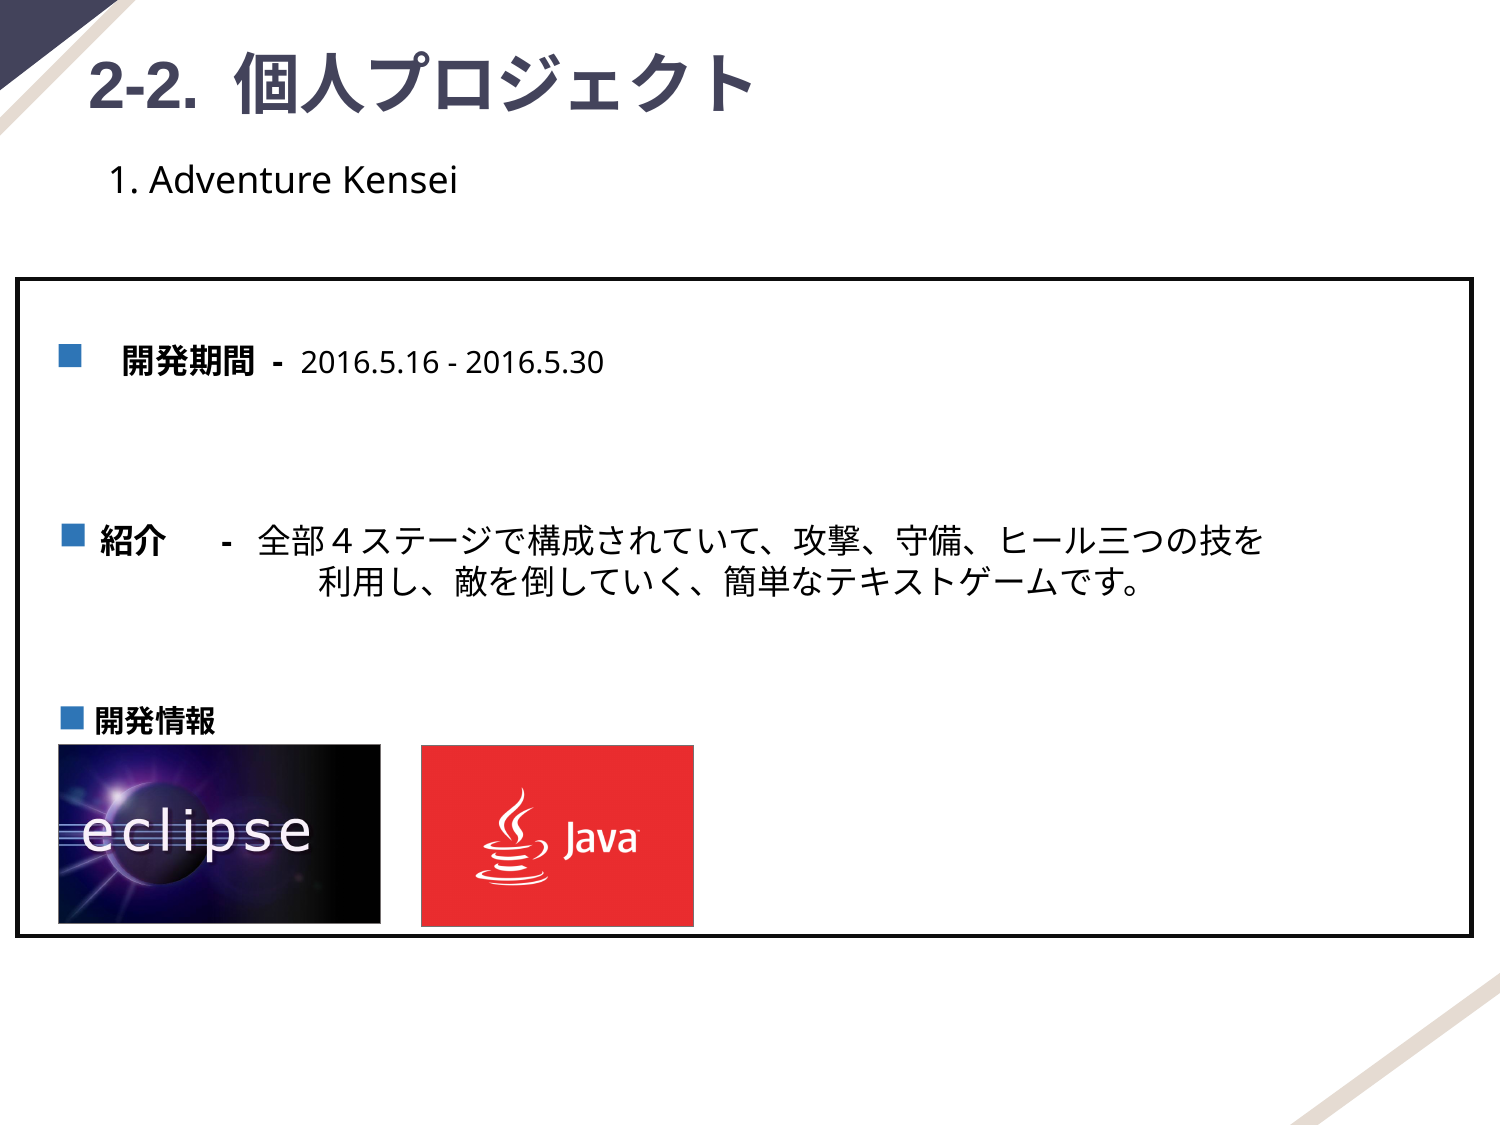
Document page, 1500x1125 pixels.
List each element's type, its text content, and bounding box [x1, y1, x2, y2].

text_box [17, 278, 1473, 937]
text_box 2-2. 個人プロジェクト [0, 0, 1148, 133]
text_box [60, 705, 79, 730]
text_box [61, 523, 86, 548]
text_box 1. Adventure Kensei [93, 148, 474, 209]
picture [58, 744, 381, 924]
text_box [58, 343, 83, 368]
picture [421, 745, 694, 927]
text_box 紹介 - 全部４ステージで構成されていて、攻撃、守備、ヒール三つの技を 利用し、敵を倒していく、簡単なテキストゲームです。 [85, 512, 1421, 609]
text_box 開発情報 [79, 694, 232, 744]
text_box 開発期間 - 2016.5.16 - 2016.5.30 [106, 332, 620, 388]
